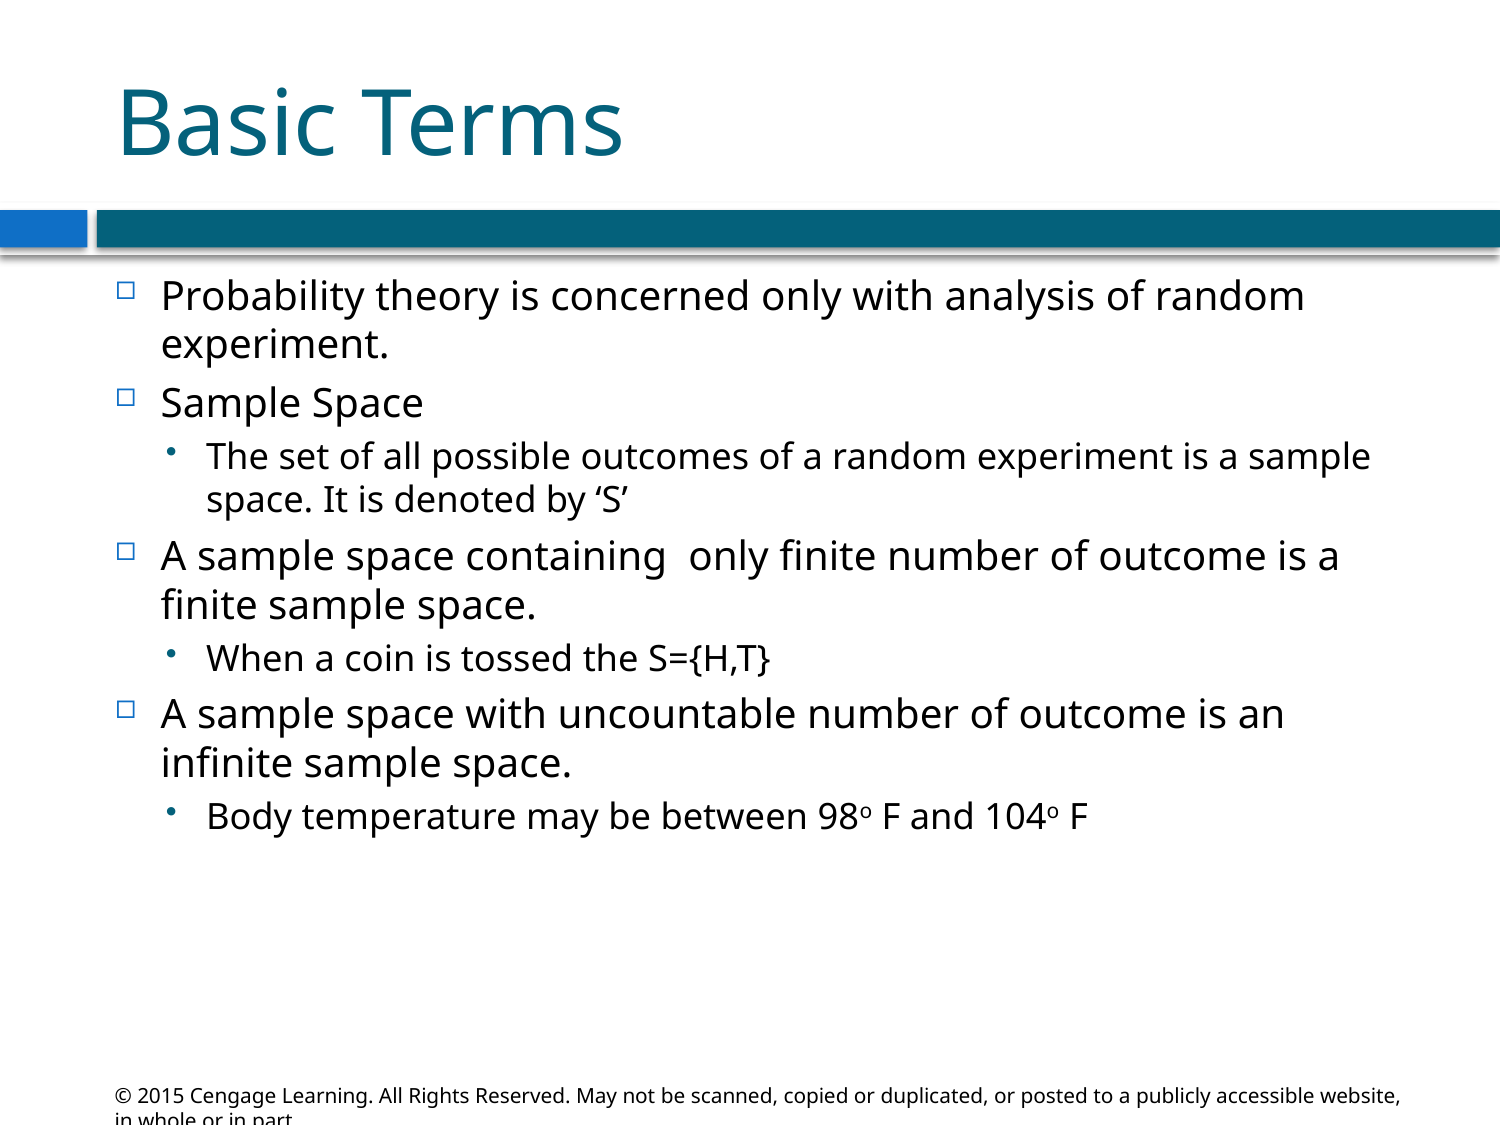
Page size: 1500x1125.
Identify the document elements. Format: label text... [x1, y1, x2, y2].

title Basic Terms [100, 37, 1438, 200]
list Probability theory is concerned only with analysis of random experiment. Sample Space The set of all possible outcomes of a random experiment is a sample space. It is denoted by ‘S’ A sample space containing only finite number of outcome is a finite sample space. When a coin is tossed the S={H,T} A sample space with uncountable number of outcome is an infinite sample space. Body temperature may be between 98o F and 104o F [100, 262, 1438, 1063]
